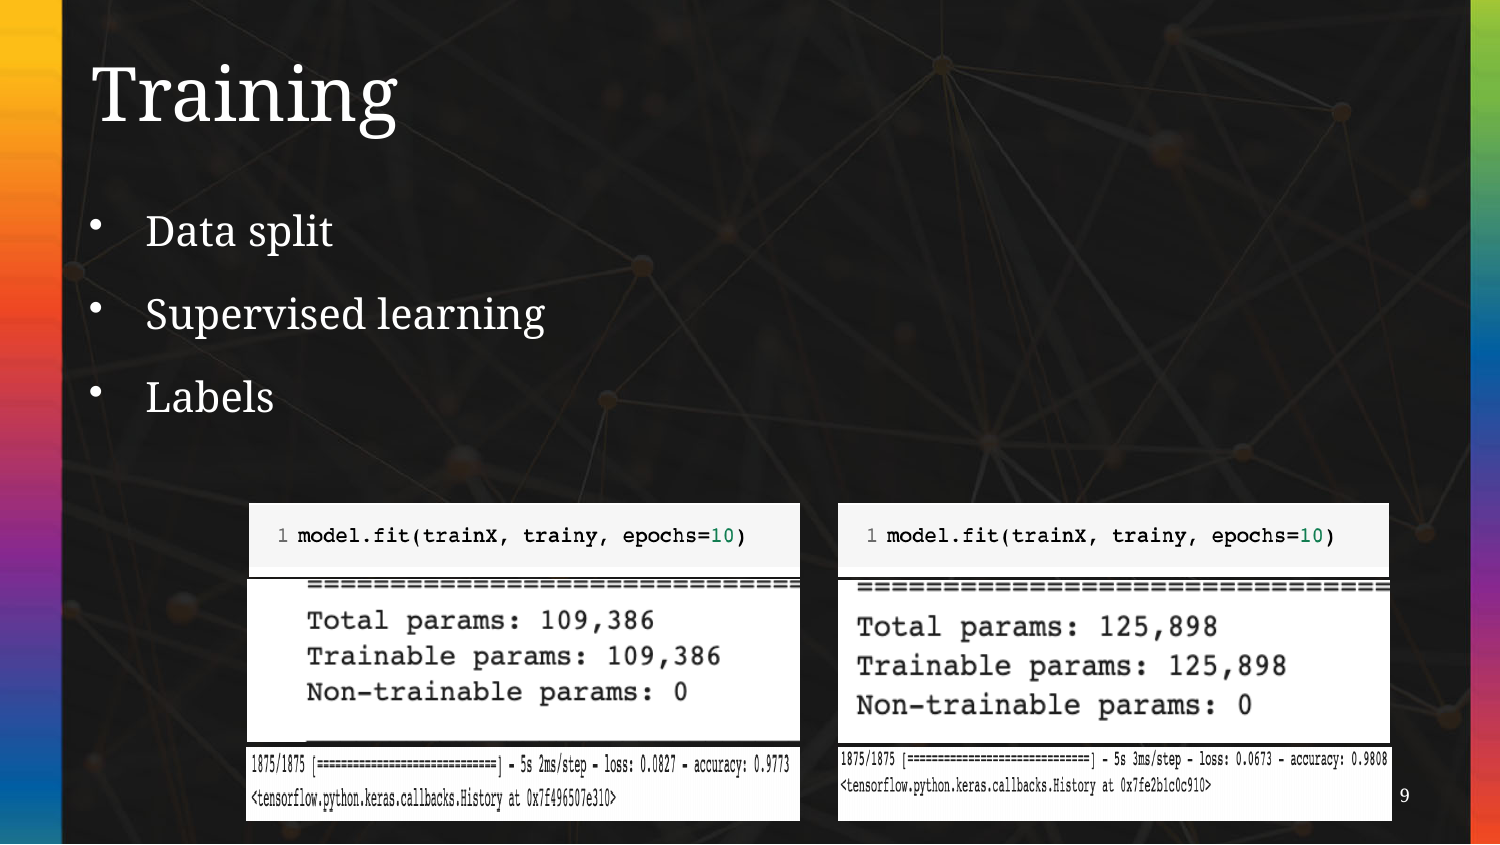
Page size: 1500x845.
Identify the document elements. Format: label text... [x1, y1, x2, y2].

title Training [76, 20, 1424, 162]
picture [0, 0, 1500, 844]
list Data split Supervised learning Labels [74, 172, 1421, 748]
slide_number 9 [1392, 776, 1425, 810]
